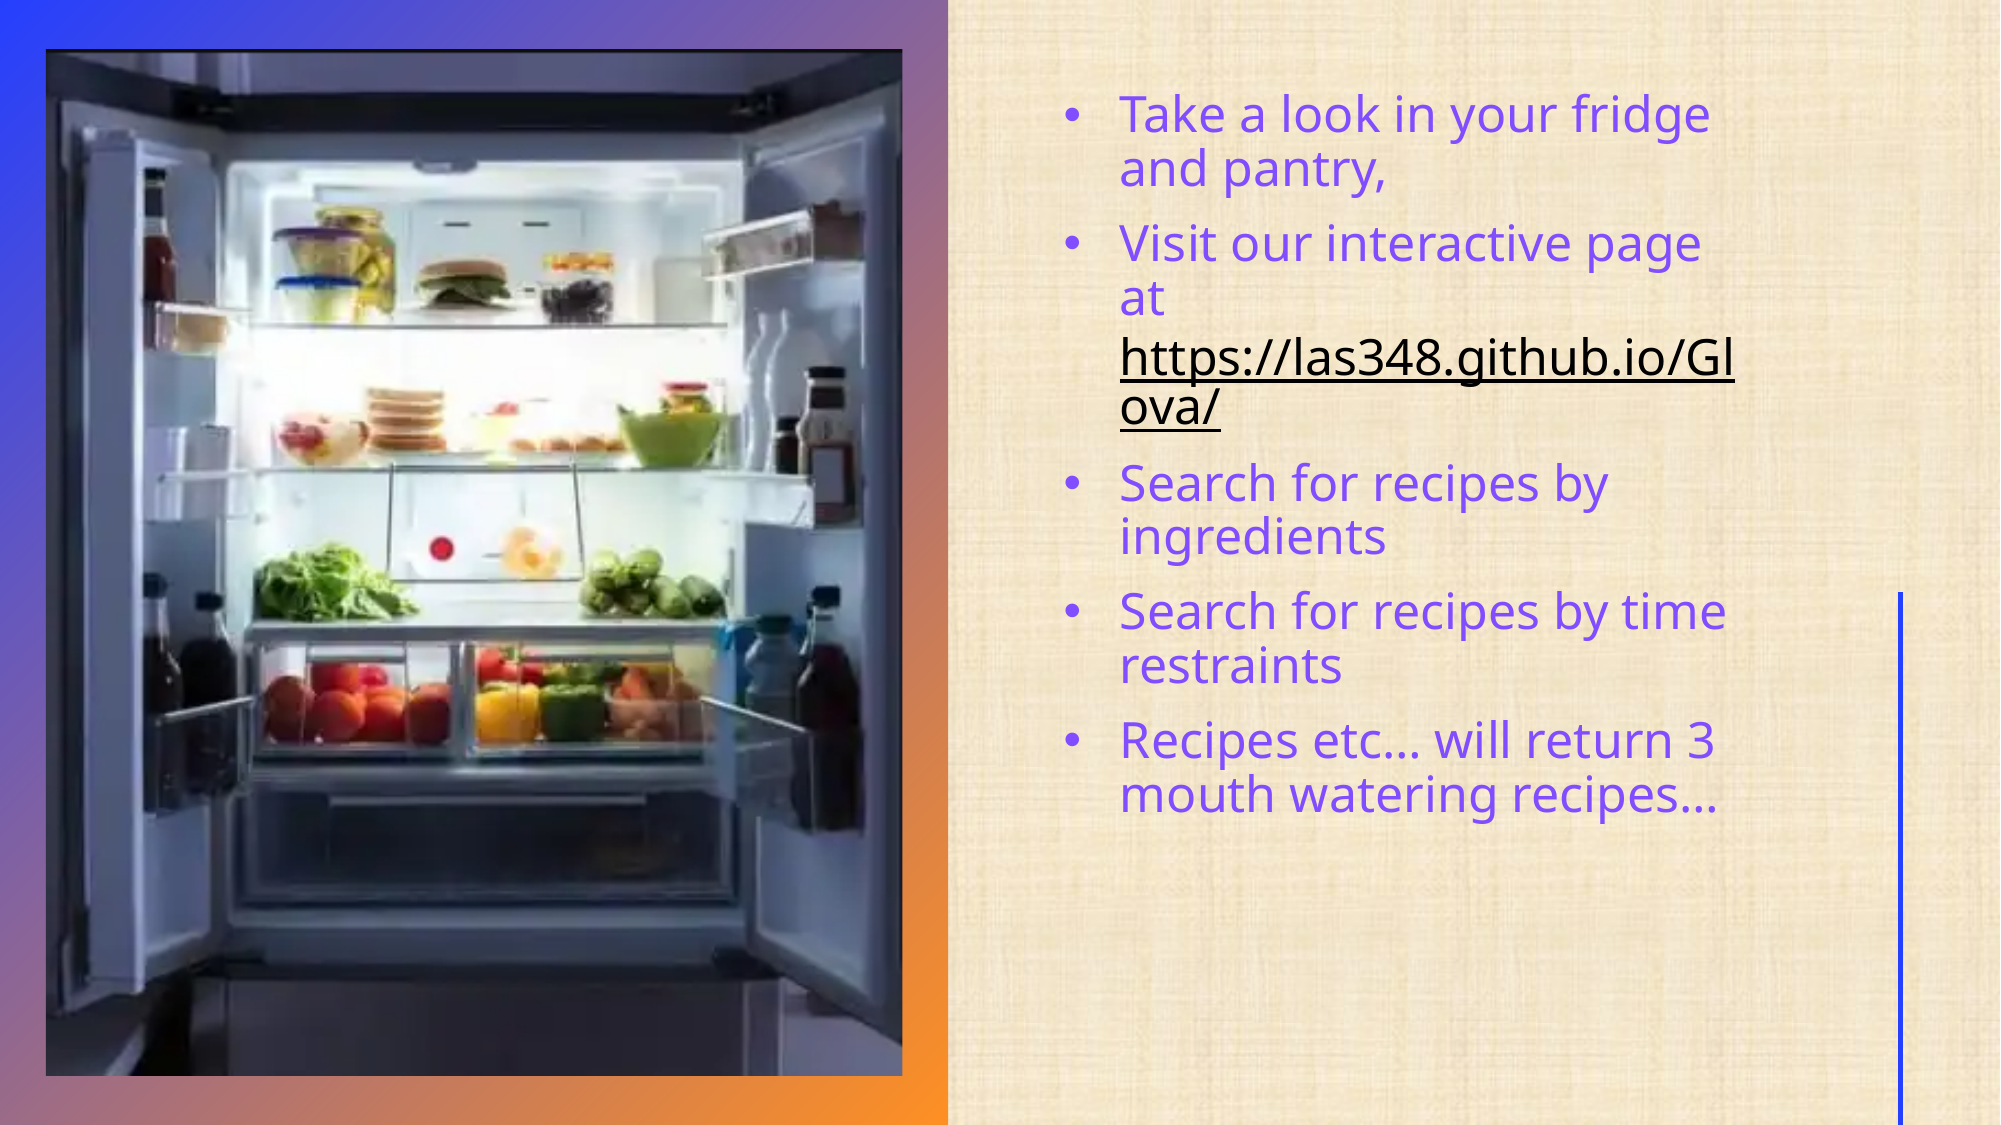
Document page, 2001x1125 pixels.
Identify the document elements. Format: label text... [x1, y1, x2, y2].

text_box [0, 0, 949, 1125]
picture [45, 49, 903, 1076]
text_box [949, 0, 2000, 1125]
subtitle Take a look in your fridge and pantry, Visit our interactive page at https://las348.github.io/Glova/ Search for recipes by ingredients Search for recipes by time restraints Recipes etc… will return 3 mouth watering recipes… [1048, 82, 1777, 1043]
